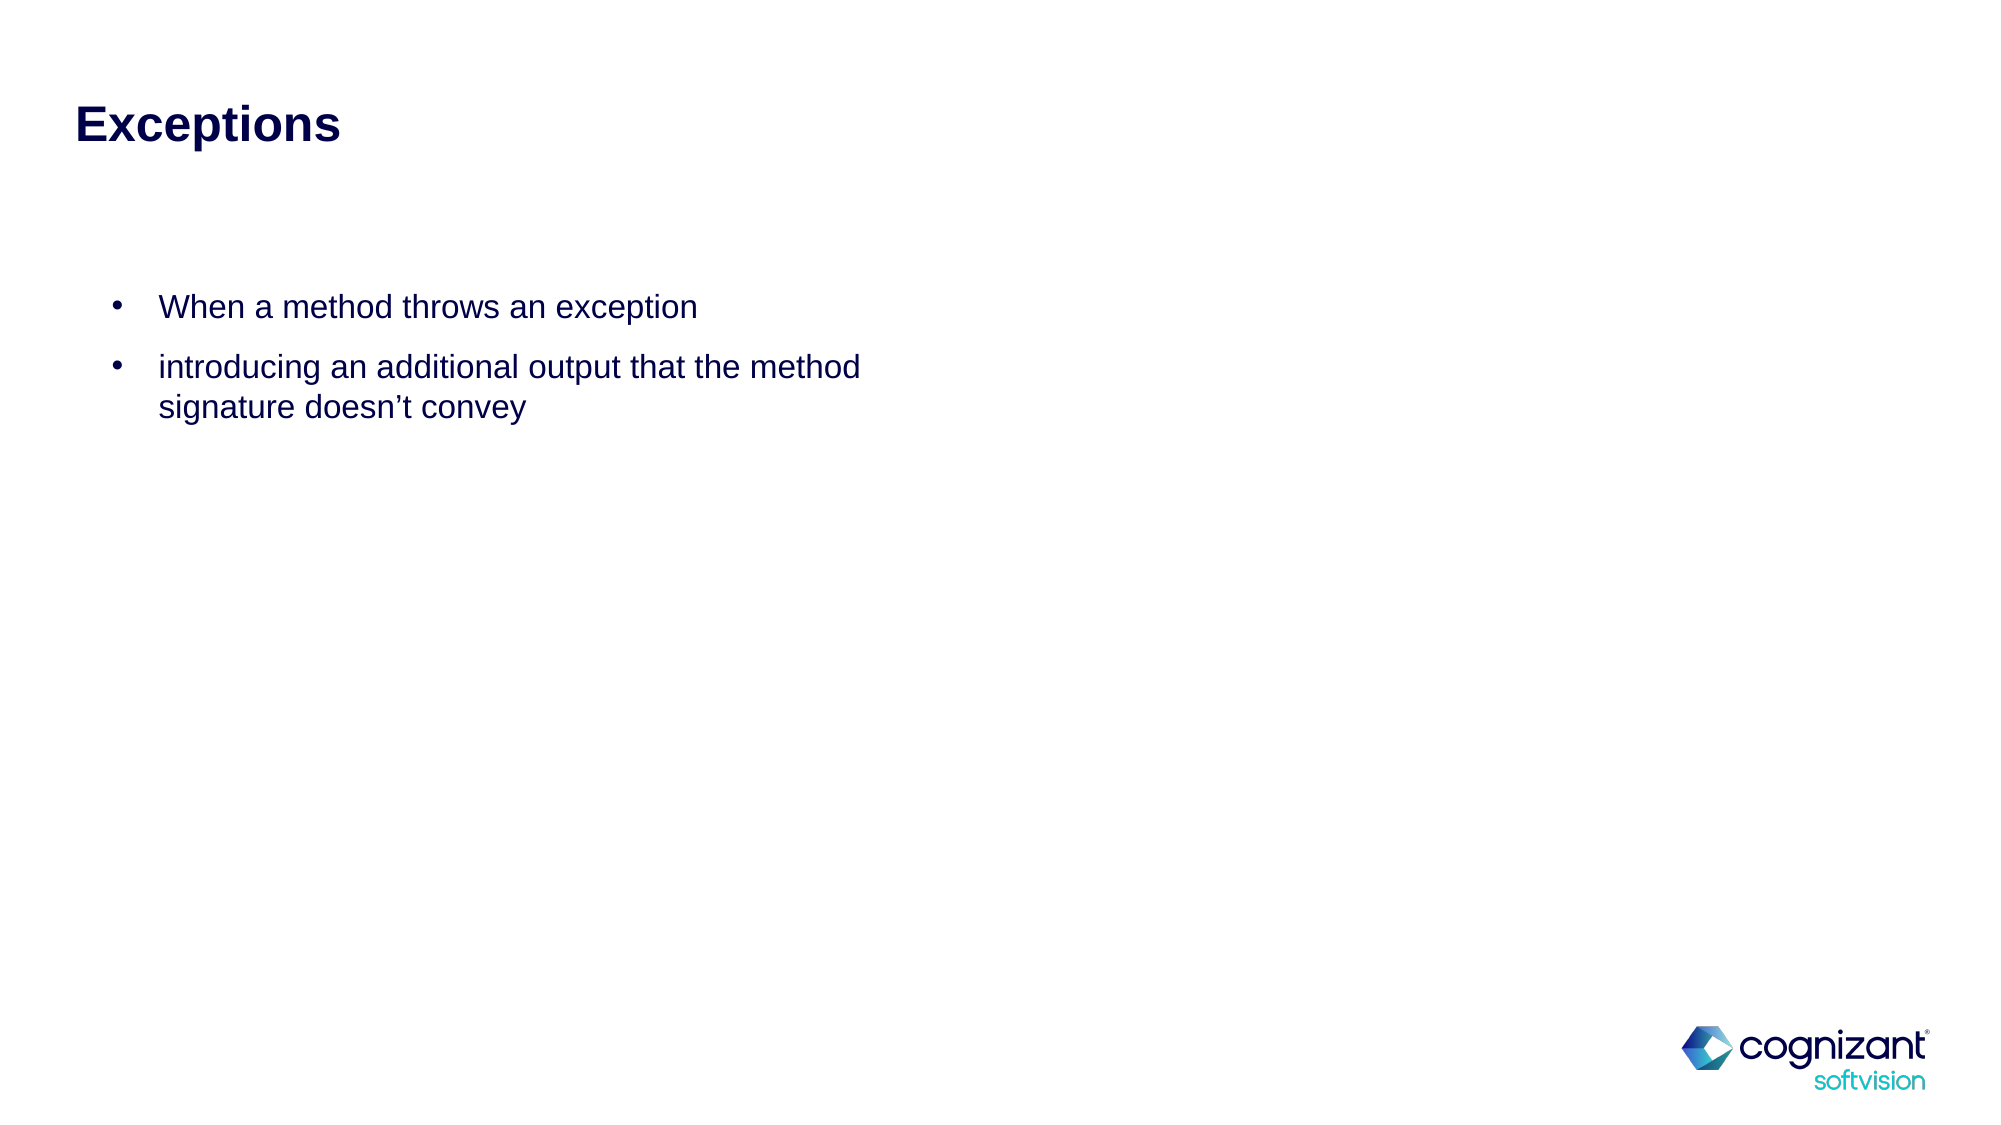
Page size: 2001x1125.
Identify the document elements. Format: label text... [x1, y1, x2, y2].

list When a method throws an exception introducing an additional output that the method signature doesn’t convey [74, 284, 945, 947]
title Exceptions [75, 91, 1848, 142]
picture [1663, 1005, 1949, 1110]
